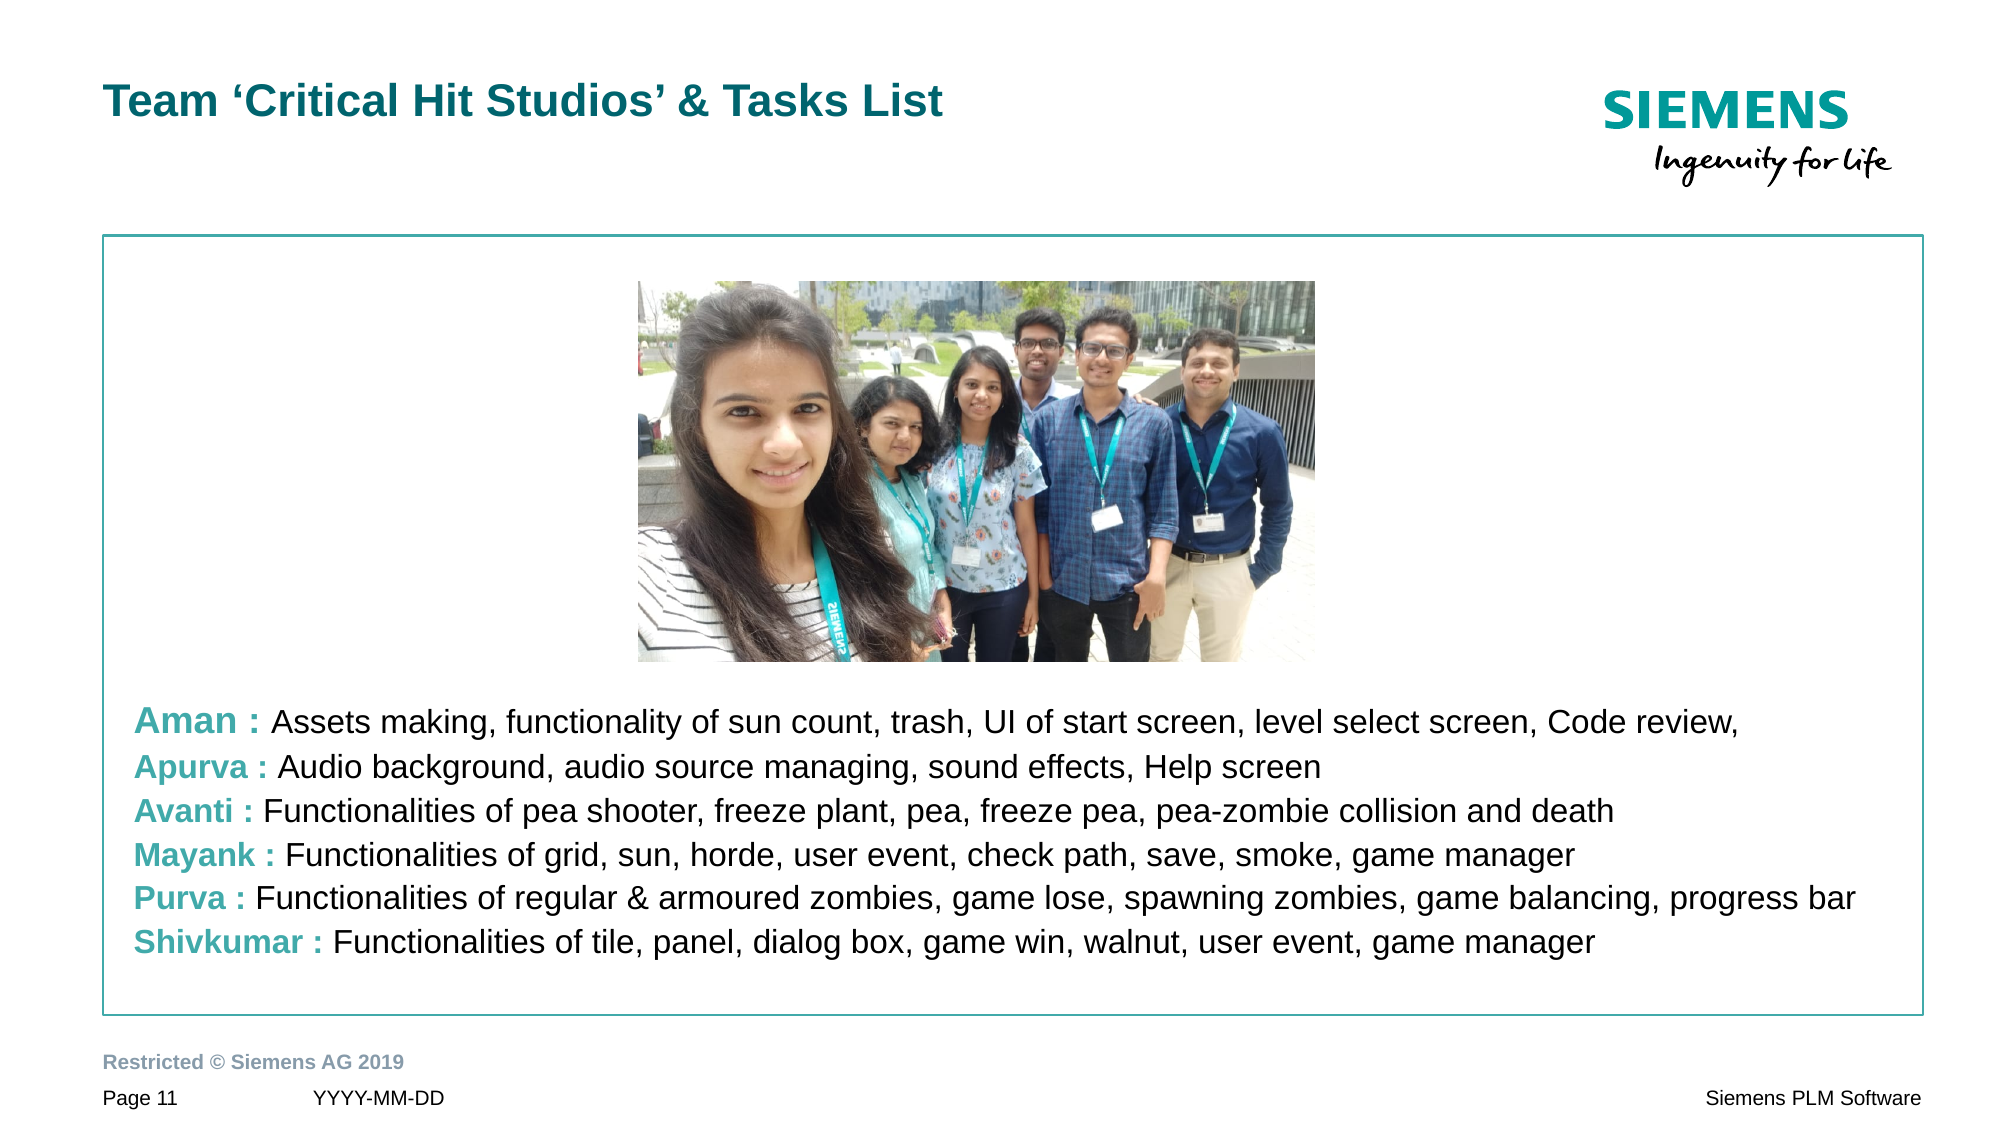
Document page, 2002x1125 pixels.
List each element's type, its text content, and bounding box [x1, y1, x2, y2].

title Team ‘Critical Hit Studios’ & Tasks List [0, 0, 2001, 237]
text_box Aman : Assets making, functionality of sun count, trash, UI of start screen, level select screen, Code review, Apurva : Audio background, audio source managing, sound effects, Help screen Avanti : Functionalities of pea shooter, freeze plant, pea, freeze pea, pea-zombie collision and death Mayank : Functionalities of grid, sun, horde, user event, check path, save, smoke, game manager Purva : Functionalities of regular & armoured zombies, game lose, spawning zombies, game balancing, progress bar Shivkumar : Functionalities of tile, panel, dialog box, game win, walnut, user event, game manager [103, 235, 1923, 1016]
picture [638, 281, 1315, 662]
